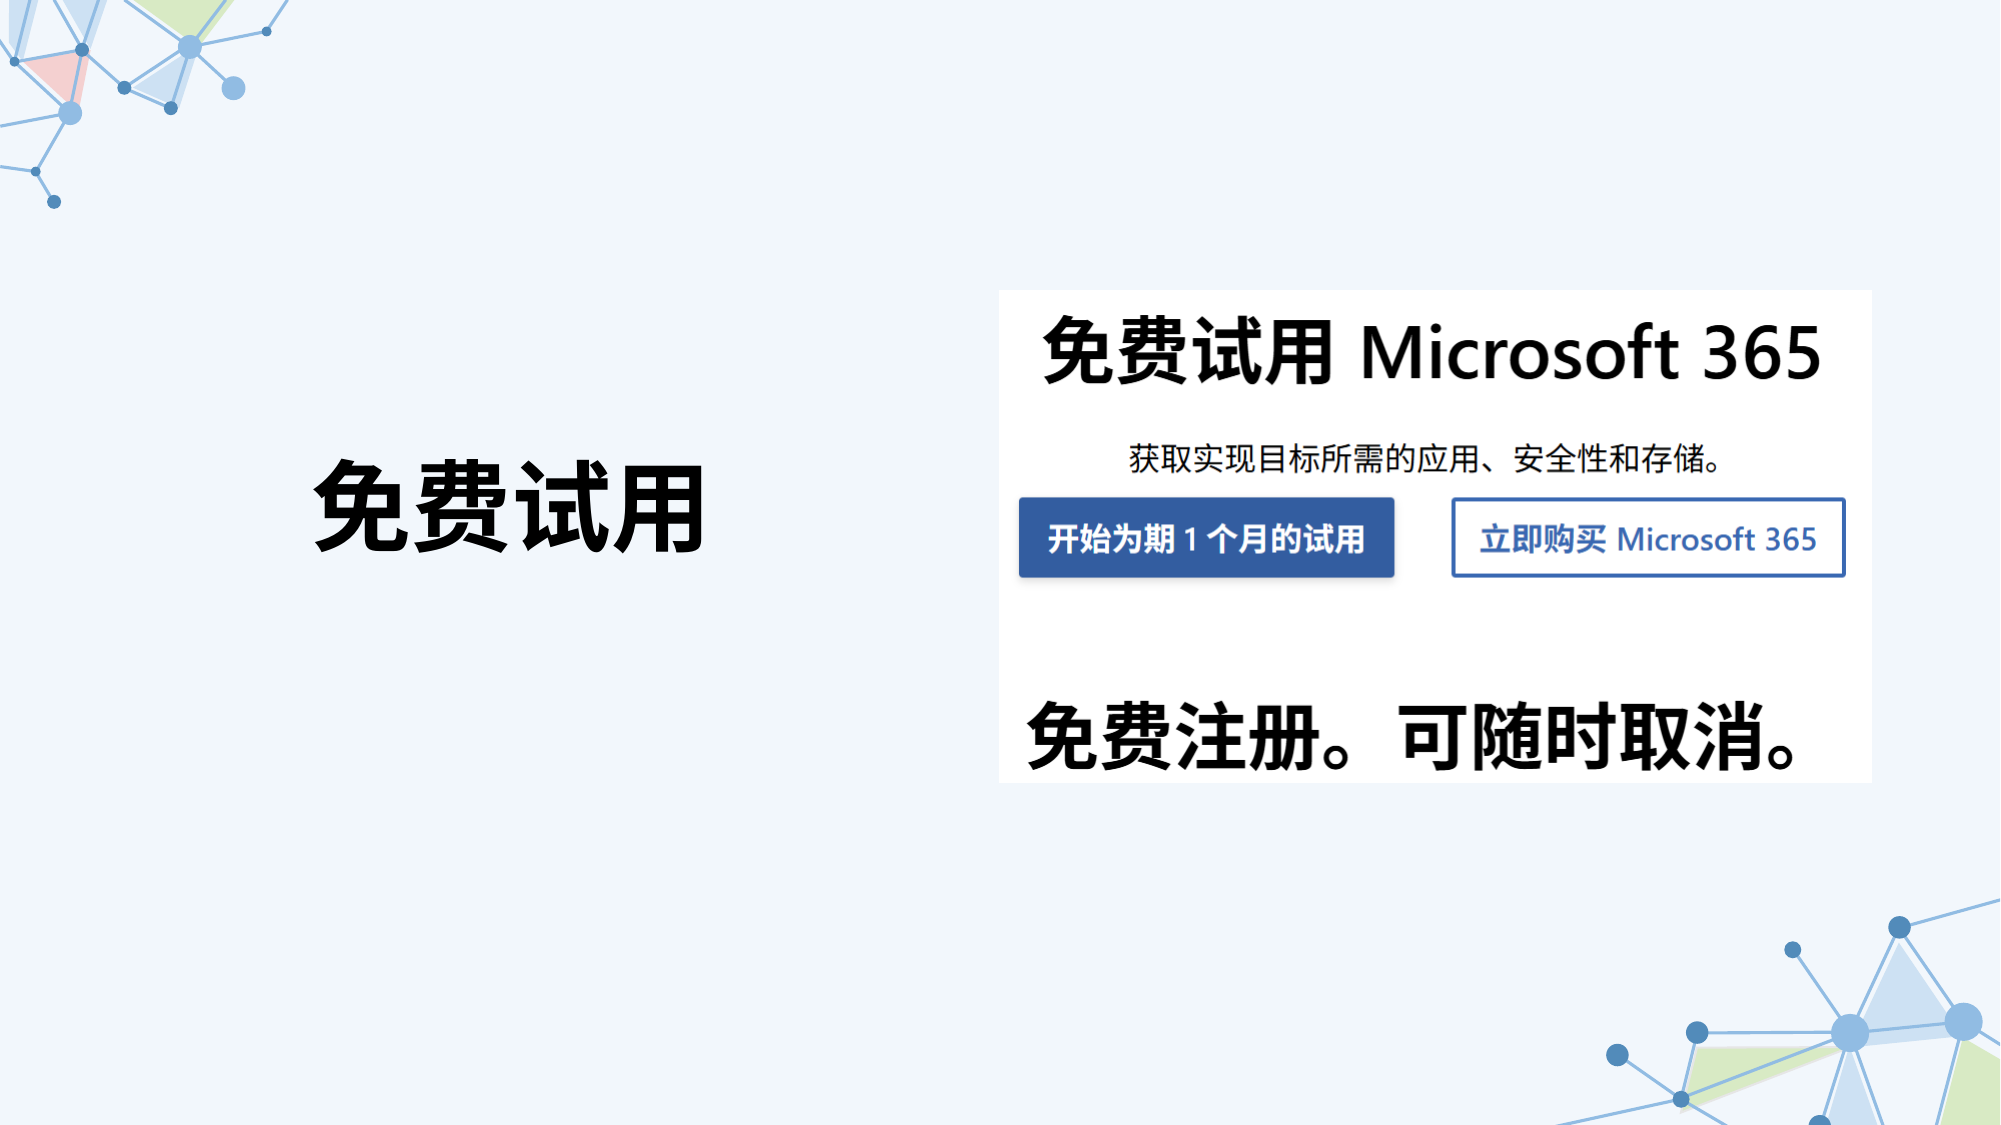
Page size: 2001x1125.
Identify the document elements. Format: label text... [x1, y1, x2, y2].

picture [999, 290, 1872, 783]
text_box 免费试用 [52, 437, 971, 573]
